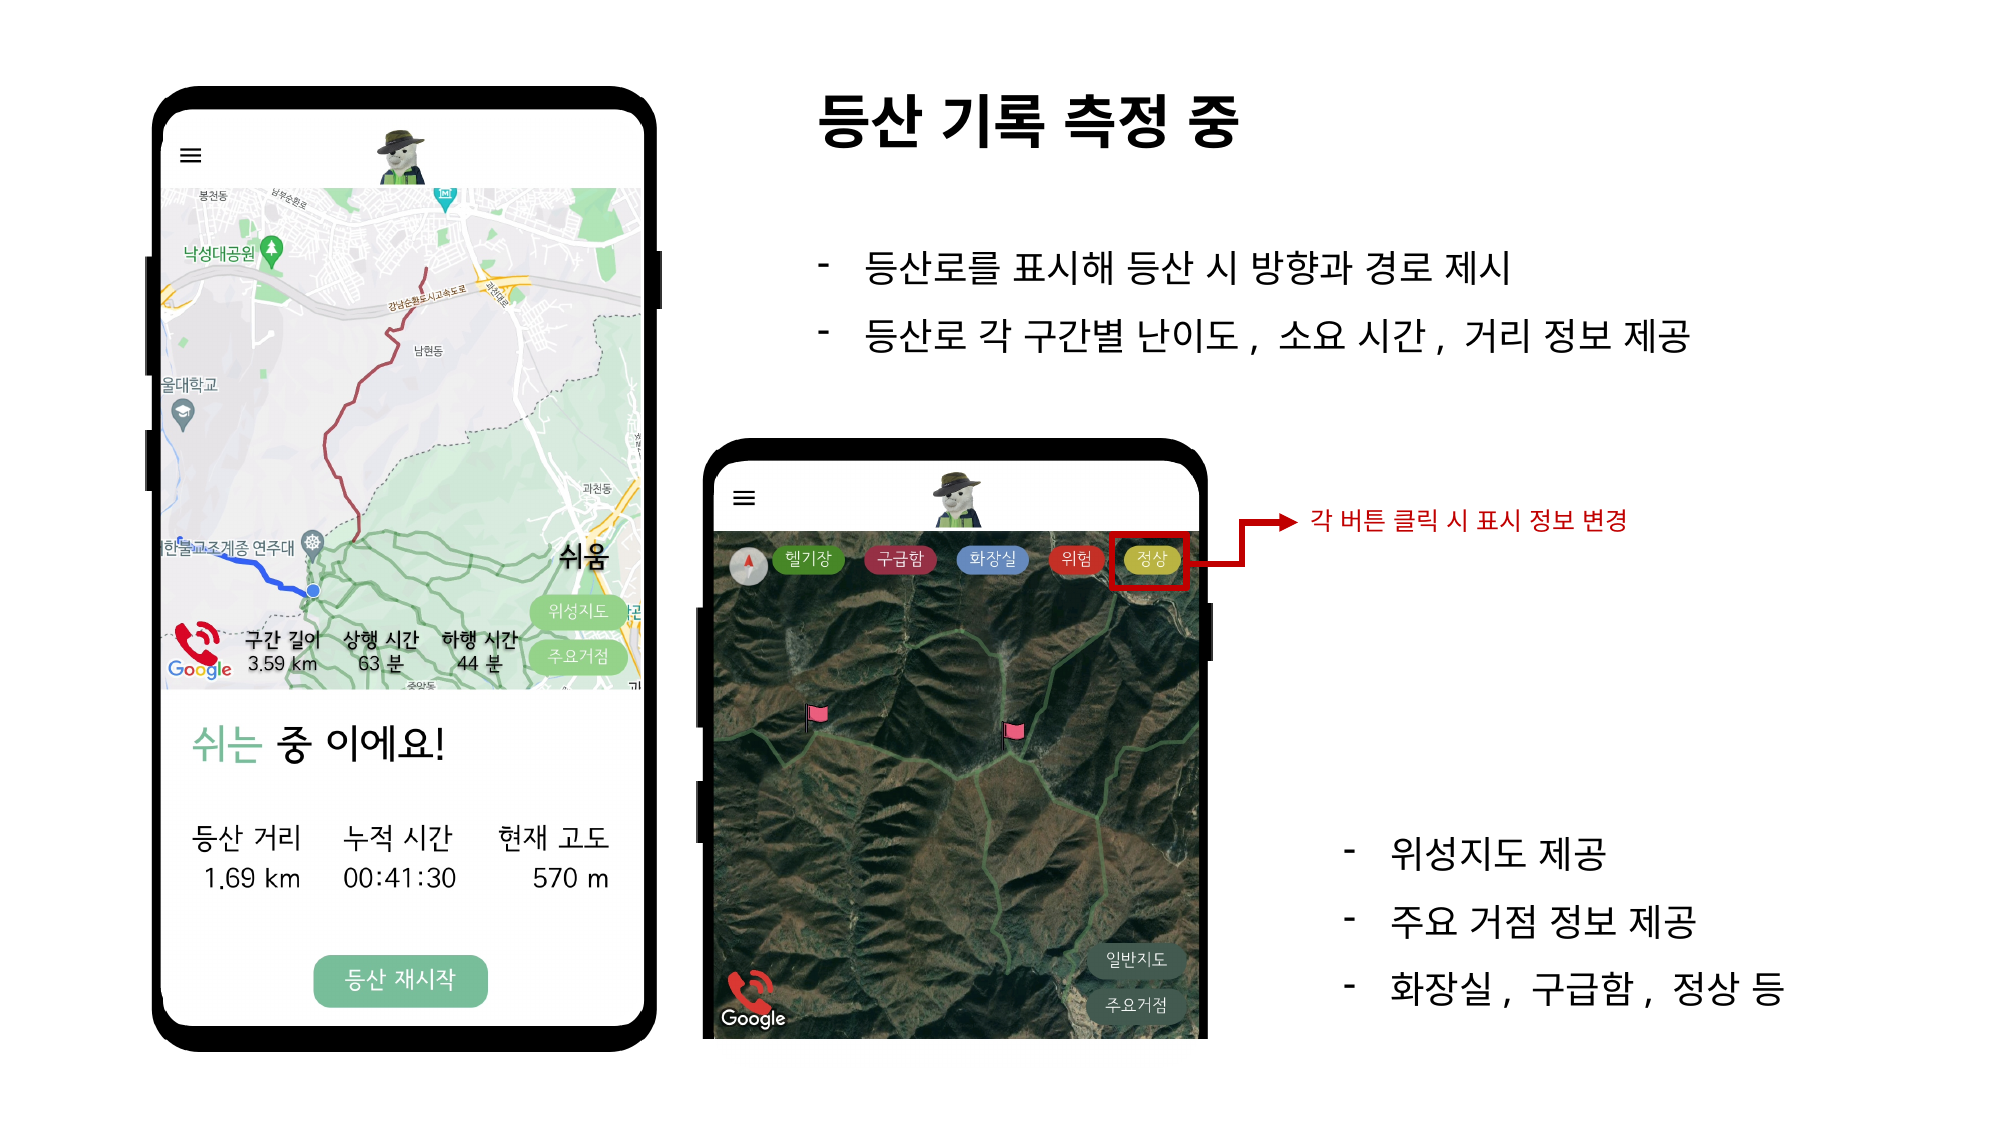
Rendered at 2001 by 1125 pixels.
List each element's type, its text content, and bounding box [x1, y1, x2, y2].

text_box 등산 기록 측정 중 등산로를 표시해 등산 시 방향과 경로 제시 등산로 각 구간별 난이도, 소요 시간, 거리 정보 제공 [802, 42, 1842, 365]
text_box 위성지도 제공 주요 거점 정보 제공 화장실, 구급함, 정상 등 [1328, 801, 1842, 1019]
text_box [127, 69, 1232, 1068]
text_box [1186, 522, 1299, 564]
text_box 각 버튼 클릭 시 표시 정보 변경 [1296, 497, 1705, 543]
